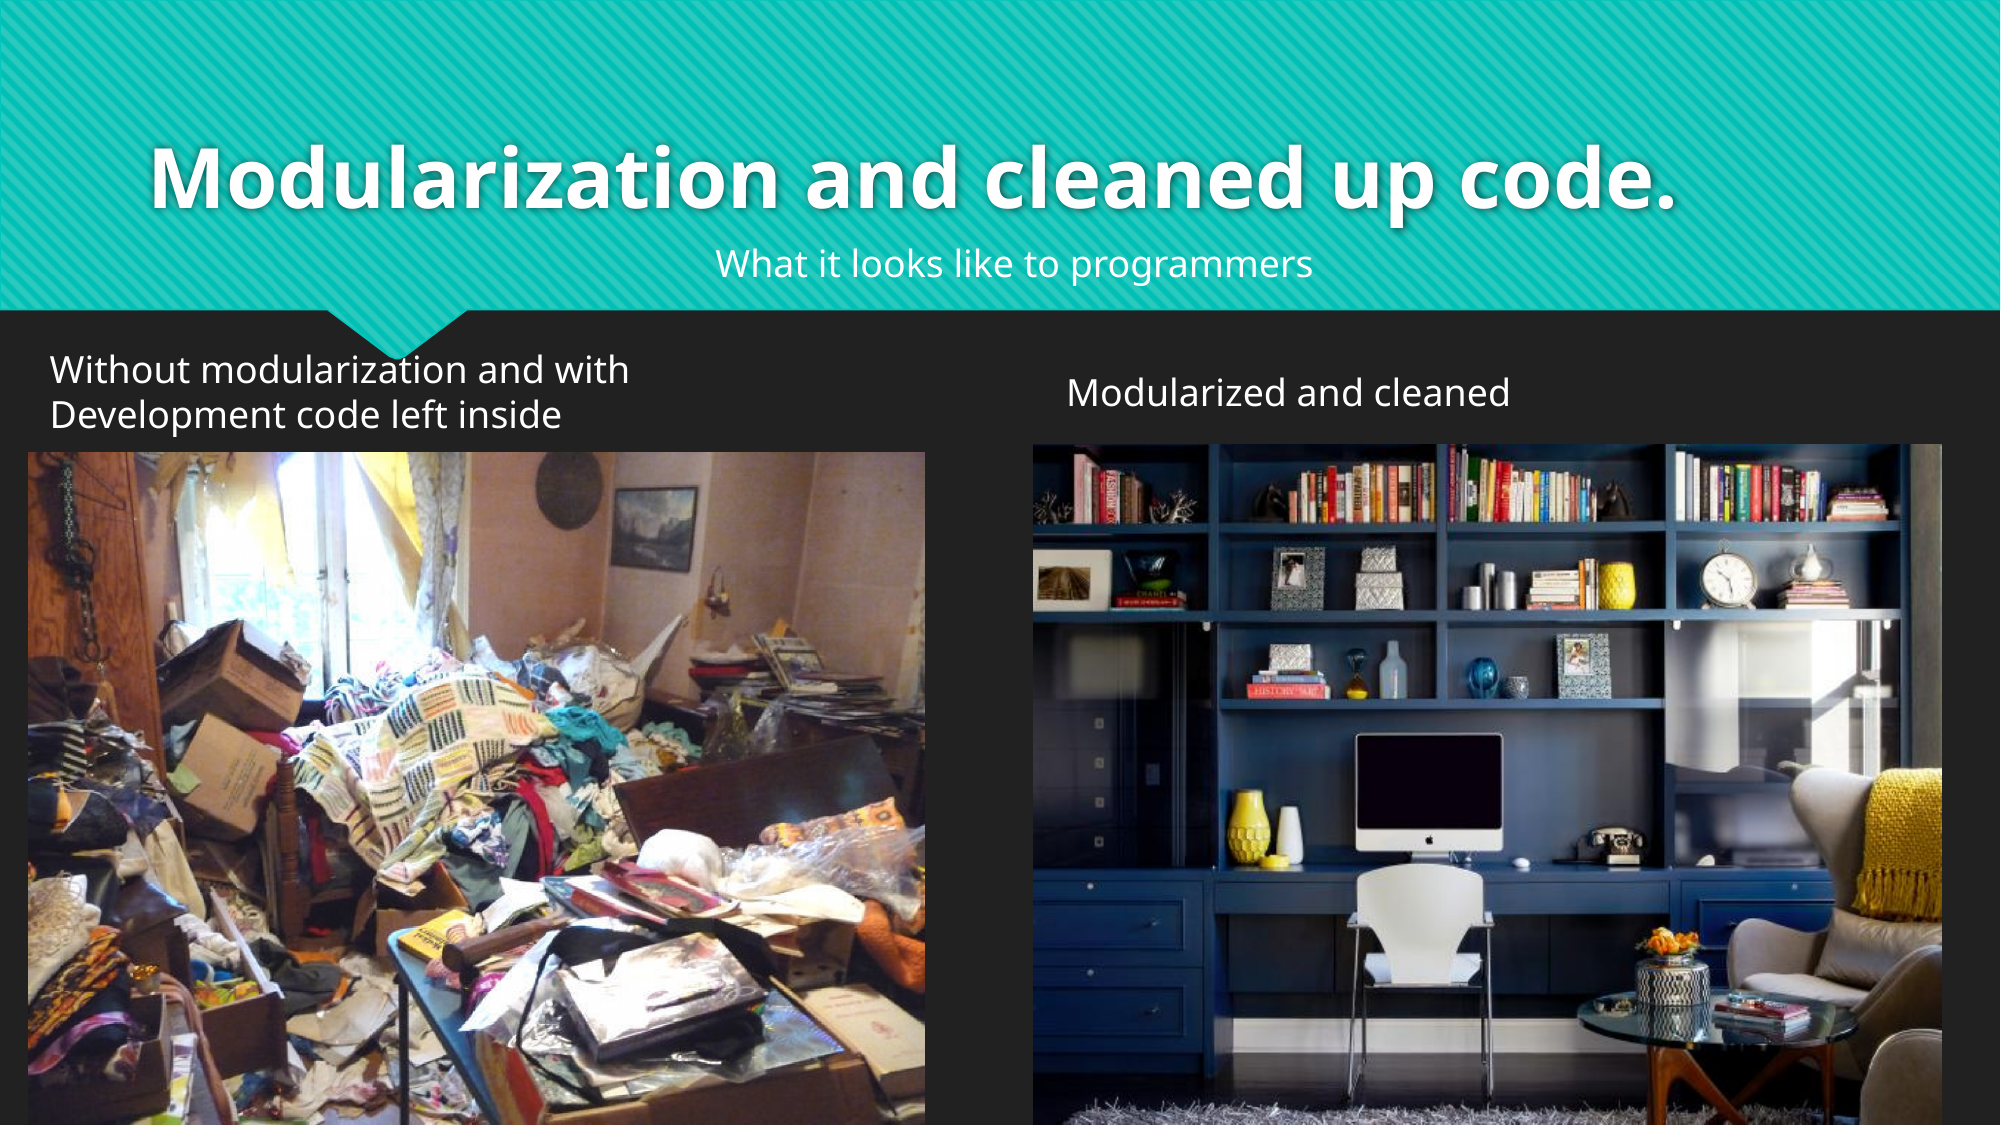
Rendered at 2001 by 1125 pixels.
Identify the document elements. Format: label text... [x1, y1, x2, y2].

text_box Without modularization and with Development code left inside [34, 338, 646, 444]
title Modularization and cleaned up code. [132, 73, 1868, 233]
text_box What it looks like to programmers [700, 232, 1368, 293]
picture [27, 452, 926, 1125]
text_box Modularized and cleaned [1051, 361, 1527, 422]
picture [1033, 444, 1942, 1125]
